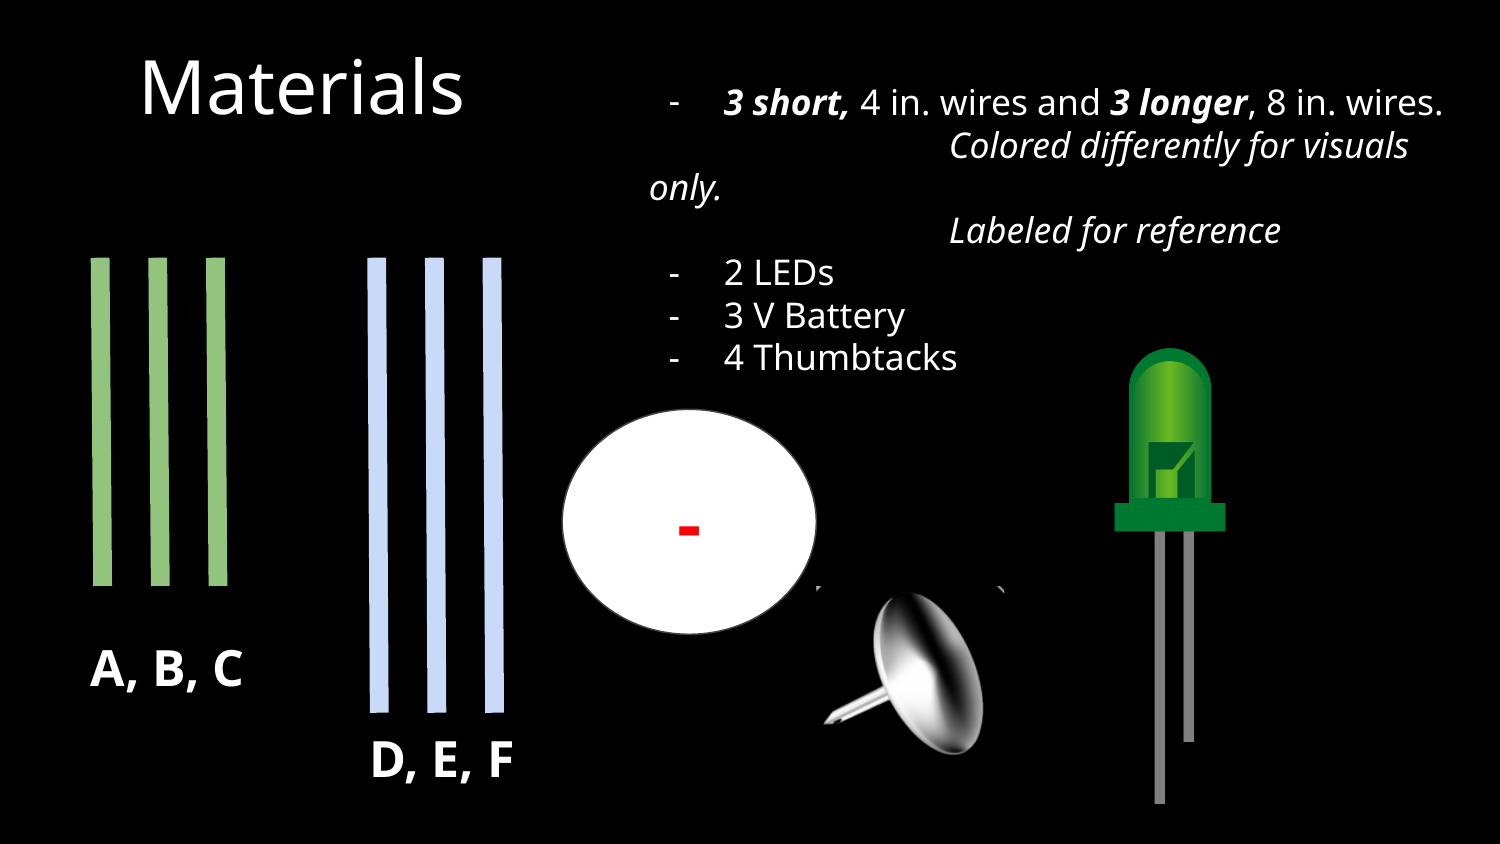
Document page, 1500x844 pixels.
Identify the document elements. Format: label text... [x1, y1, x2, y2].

text_box A, B, C [75, 621, 264, 712]
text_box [376, 257, 380, 714]
title Materials [0, 25, 529, 222]
picture [816, 585, 1005, 775]
text_box 3 short, 4 in. wires and 3 longer, 8 in. wires. Colored differently for visuals only. Labeled for reference 2 LEDs 3 V Battery 4 Thumbtacks [633, 65, 1500, 393]
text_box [434, 257, 438, 714]
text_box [157, 257, 161, 587]
text_box D, E, F [354, 712, 543, 803]
picture [1113, 348, 1226, 804]
text_box - [562, 409, 817, 635]
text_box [215, 257, 219, 587]
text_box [491, 257, 495, 714]
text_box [99, 257, 103, 587]
